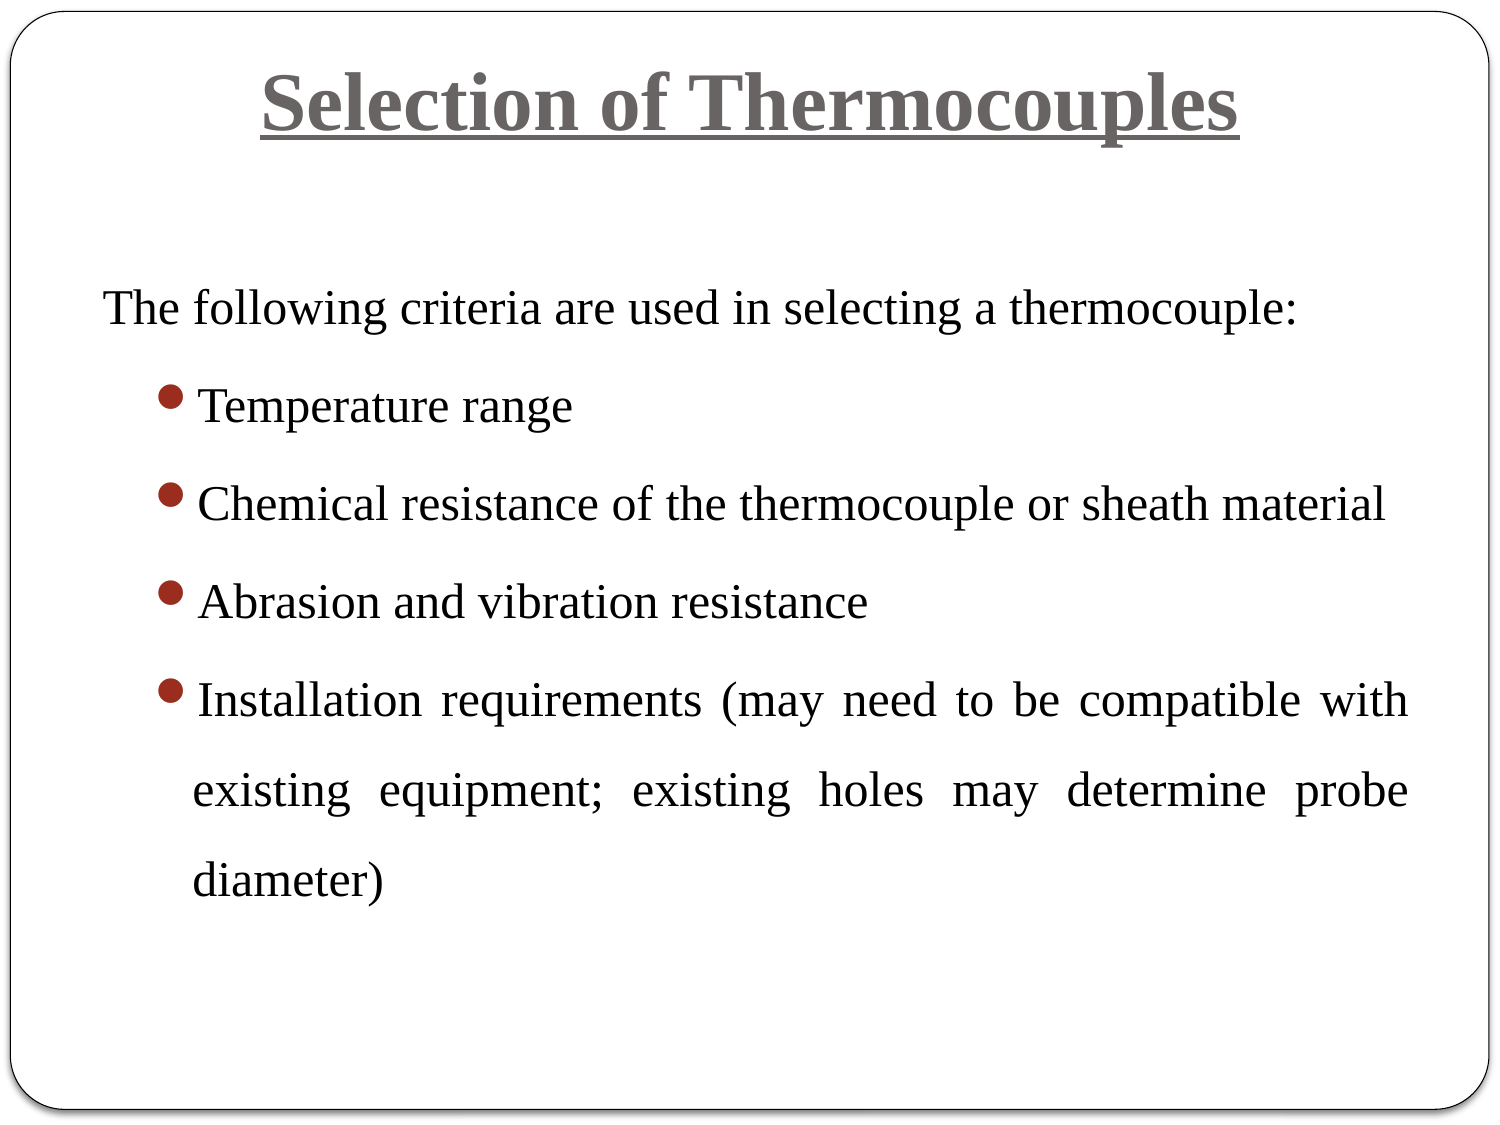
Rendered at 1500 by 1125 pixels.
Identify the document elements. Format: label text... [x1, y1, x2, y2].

title Selection of Thermocouples [0, 0, 1500, 163]
list The following criteria are used in selecting a thermocouple: Temperature range Chemical resistance of the thermocouple or sheath material Abrasion and vibration resistance Installation requirements (may need to be compatible with existing equipment; existing holes may determine probe diameter) [87, 237, 1425, 988]
